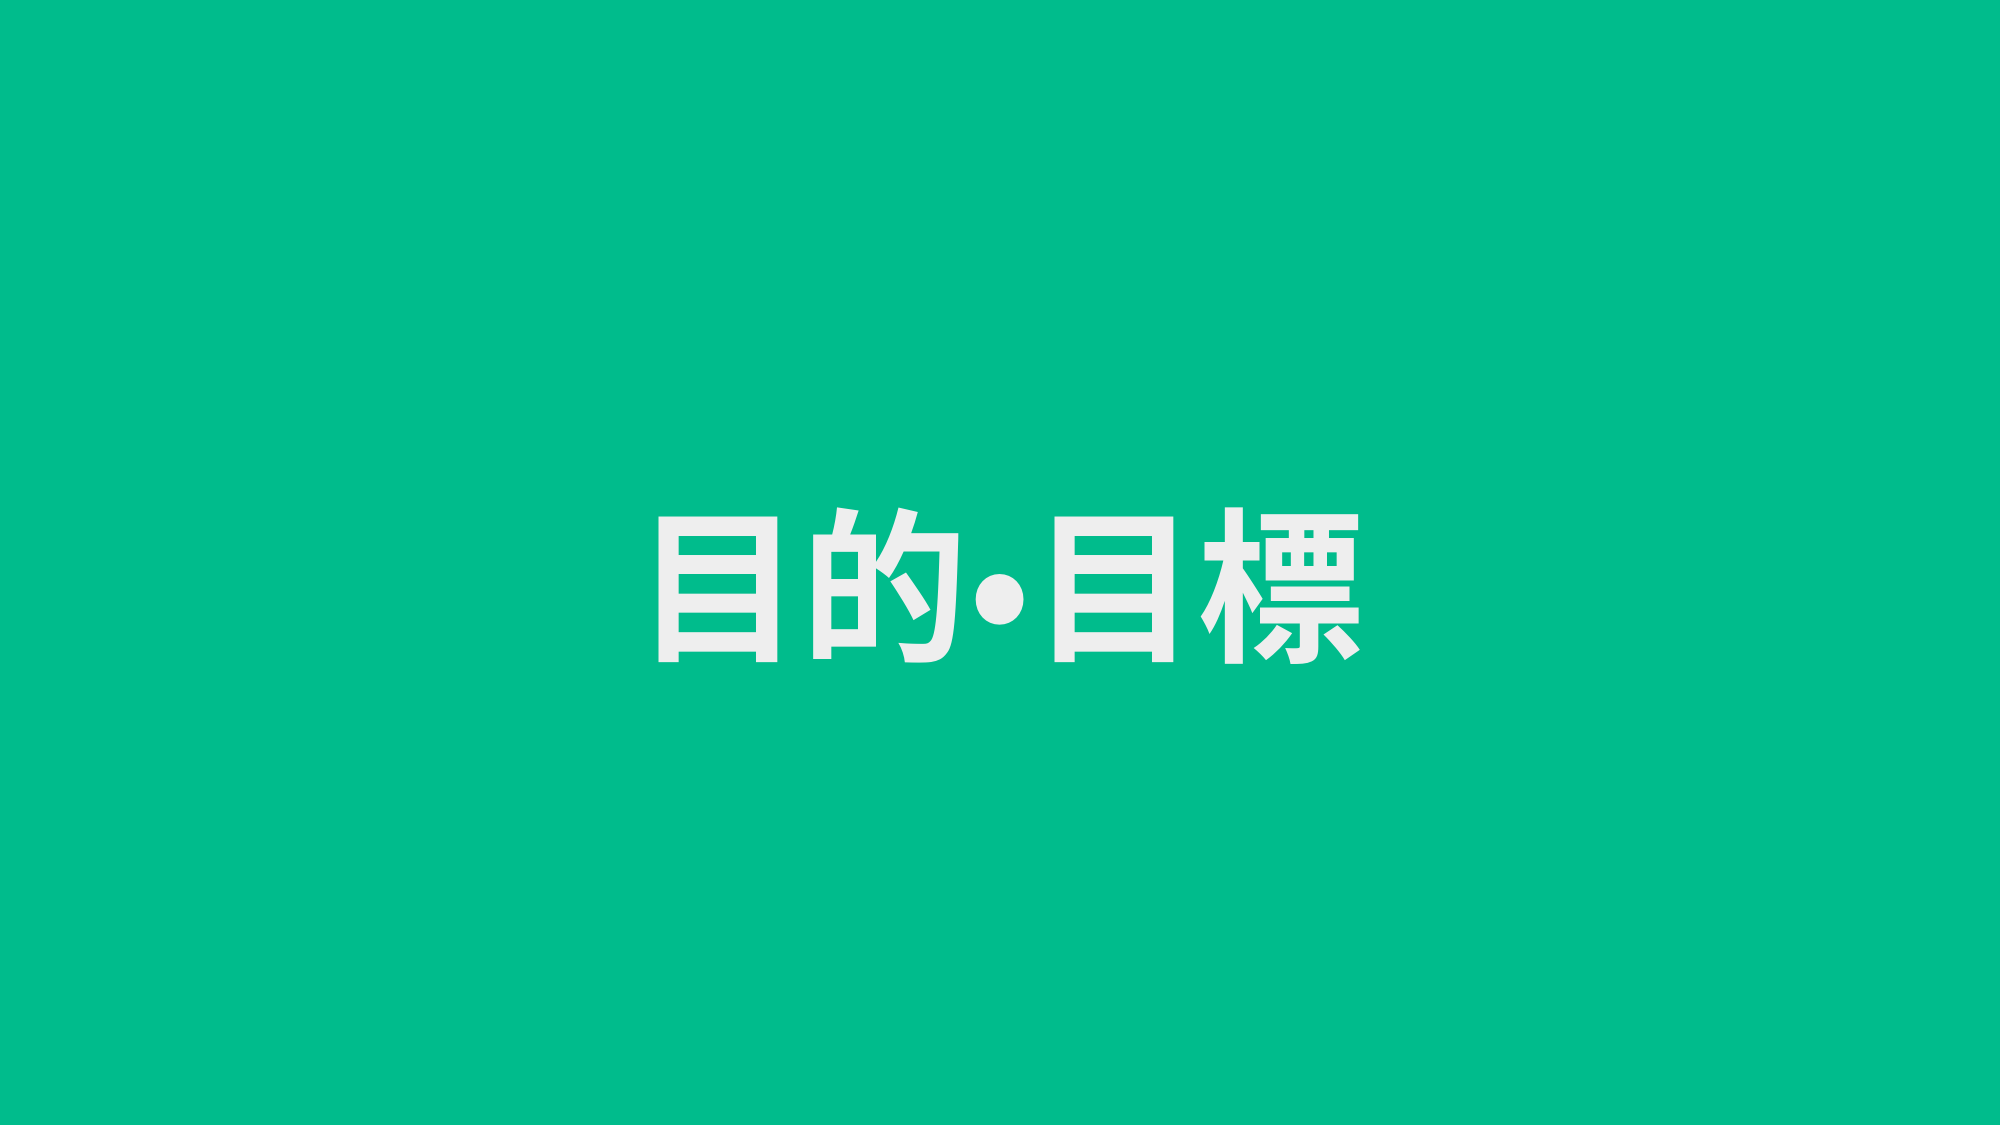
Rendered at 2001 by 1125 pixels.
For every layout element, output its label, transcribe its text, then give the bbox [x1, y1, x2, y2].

title 目的・目標 [249, 464, 1750, 661]
